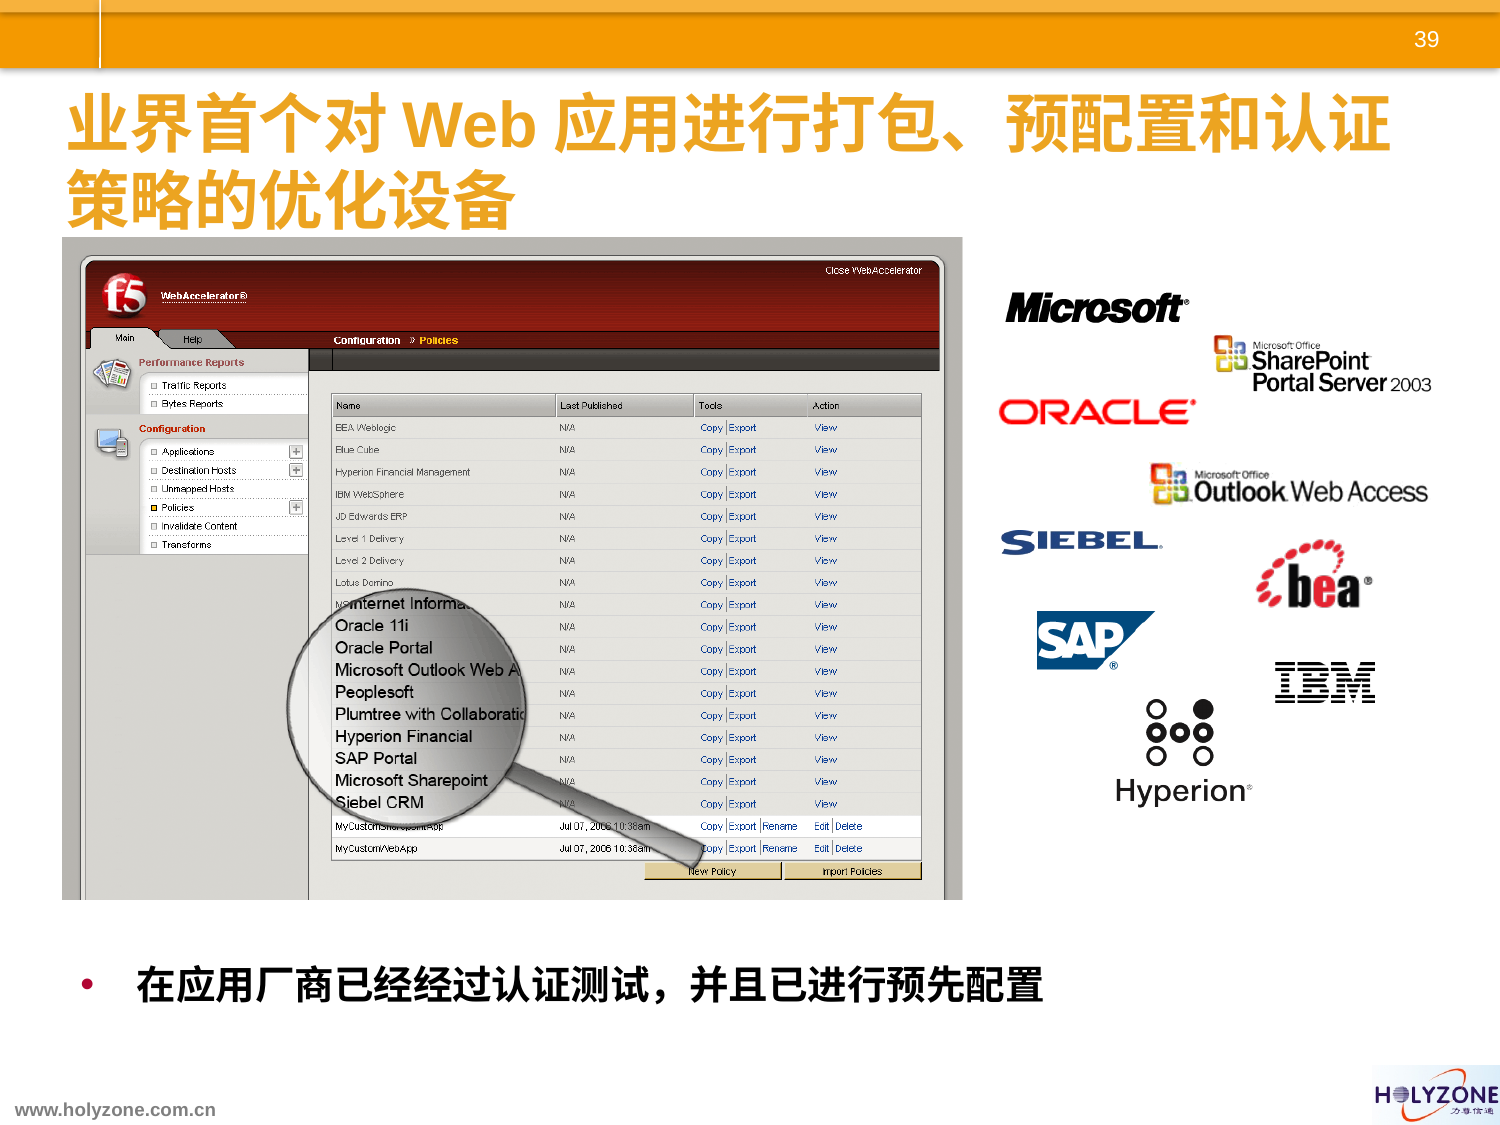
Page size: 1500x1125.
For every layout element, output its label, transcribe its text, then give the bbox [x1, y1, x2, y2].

picture [1372, 1065, 1500, 1125]
title 业界首个对Web应用进行打包、预配置和认证策略的优化设备 [49, 74, 1426, 210]
picture [970, 262, 1437, 437]
picture [62, 236, 963, 901]
picture [1274, 662, 1376, 704]
picture [1224, 524, 1392, 650]
list 在应用厂商已经经过认证测试，并且已进行预先配置 [65, 902, 1233, 1021]
picture [999, 530, 1164, 563]
picture [987, 599, 1185, 677]
picture [1149, 462, 1433, 507]
picture [1098, 689, 1262, 817]
